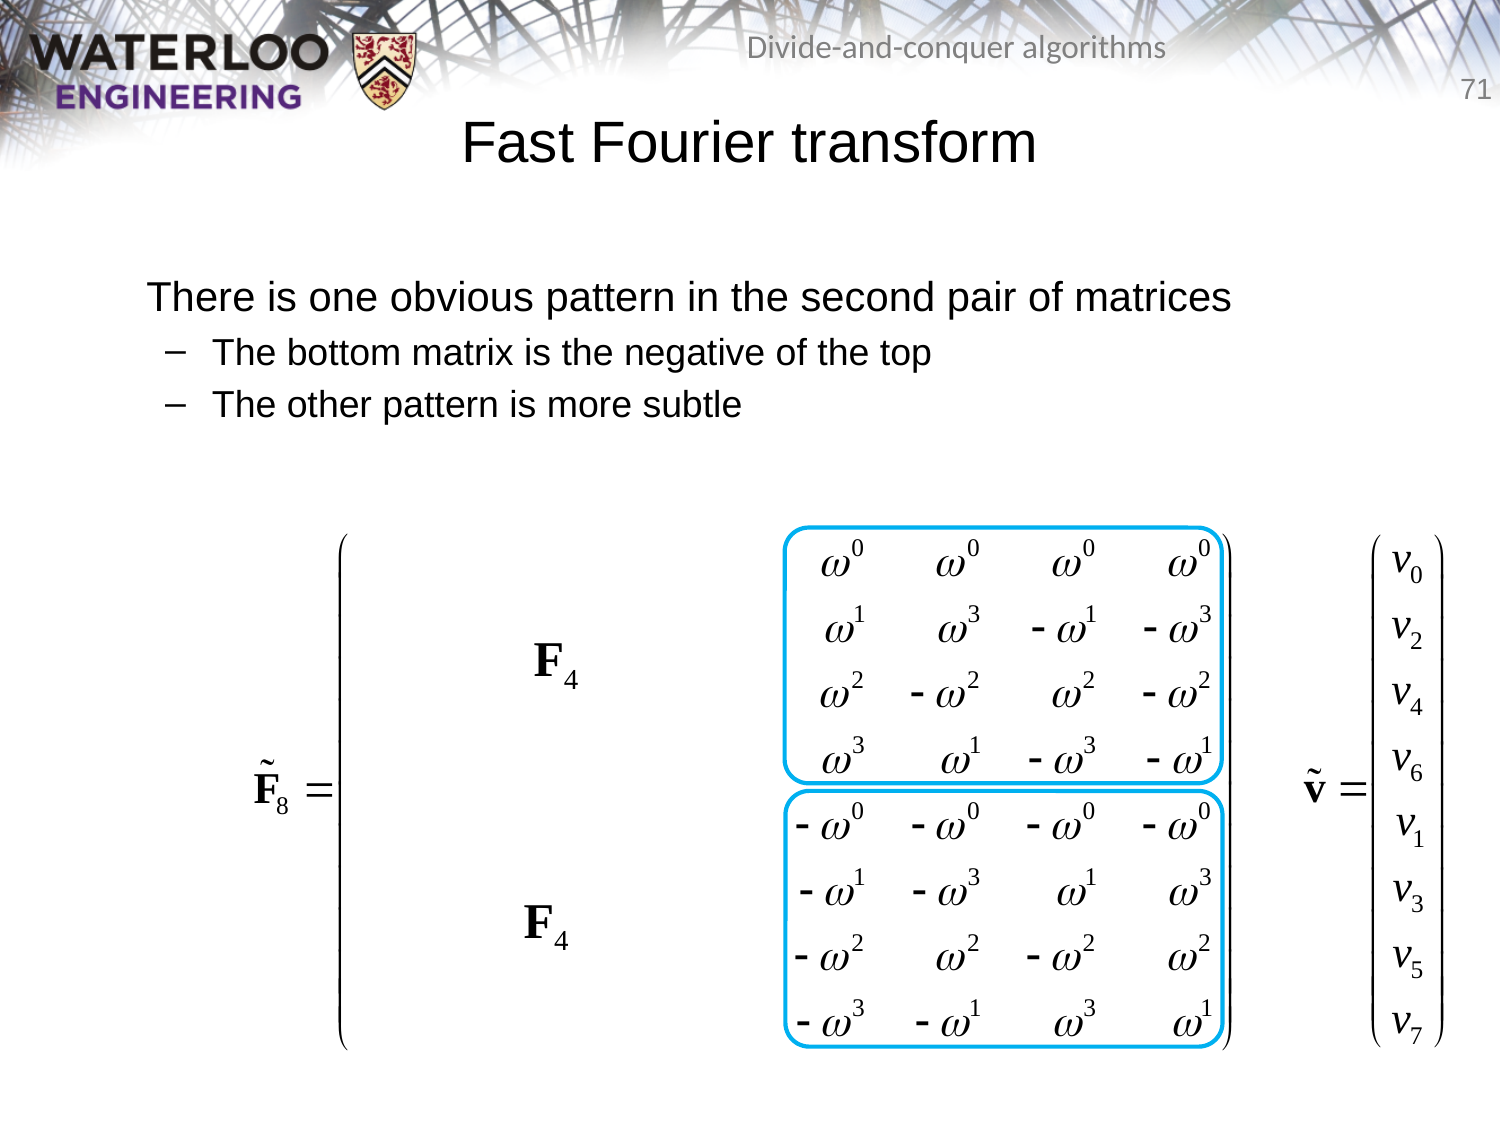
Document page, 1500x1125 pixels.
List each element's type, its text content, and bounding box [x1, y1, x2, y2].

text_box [246, 523, 1249, 1059]
picture [0, 0, 1500, 1125]
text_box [1295, 526, 1460, 1059]
list There is one obvious pattern in the second pair of matrices The bottom matrix is the negative of the top The other pattern is more subtle [74, 262, 1426, 1006]
title Fast Fourier transform [74, 44, 1426, 233]
